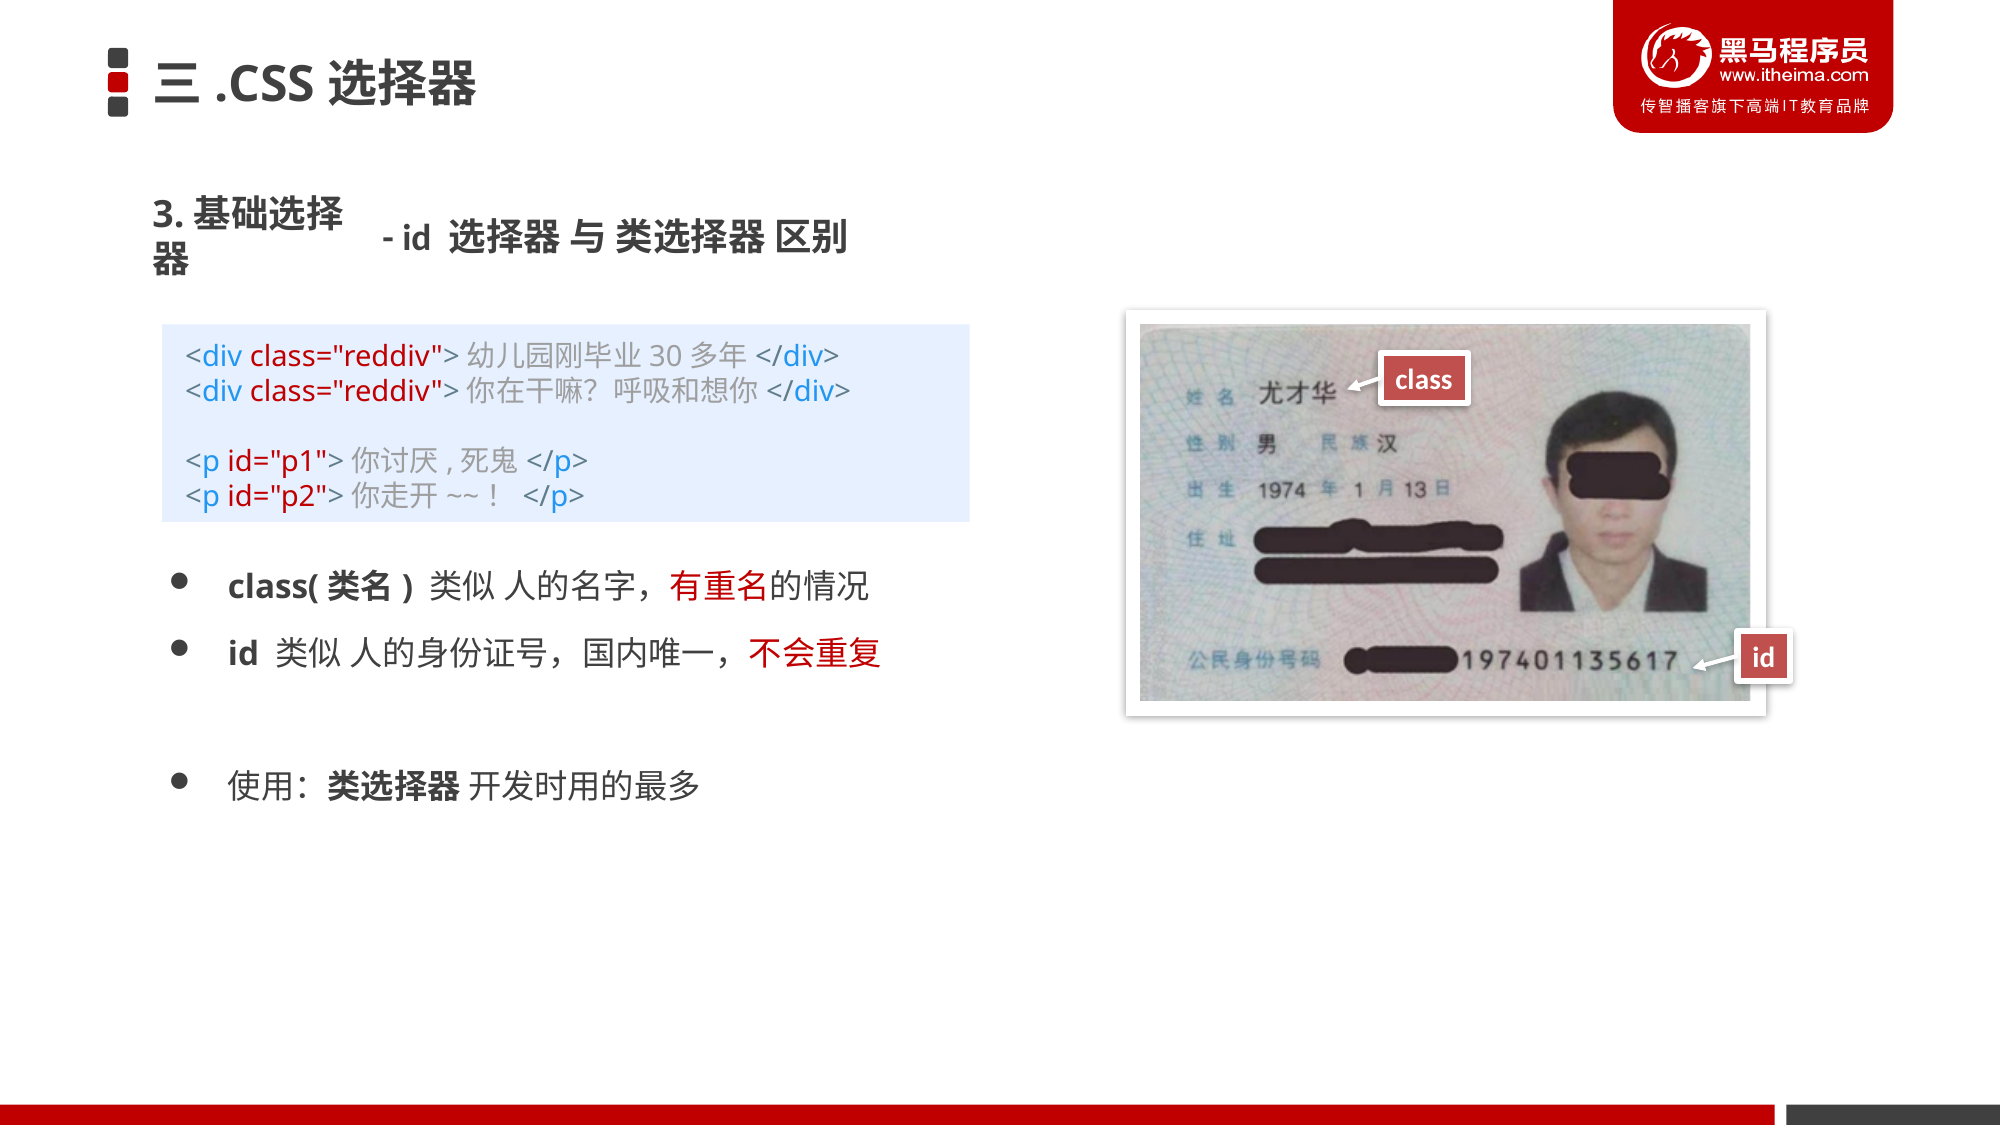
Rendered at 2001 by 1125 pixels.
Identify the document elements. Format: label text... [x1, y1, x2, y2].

list 3.基础选择器 [137, 192, 390, 277]
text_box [1692, 630, 1791, 682]
picture [1616, 11, 1894, 125]
title 三.CSS选择器 [137, 38, 1577, 124]
picture [1139, 324, 1752, 702]
text_box - id 选择器 与 类选择器 区别 [367, 205, 865, 266]
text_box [1346, 352, 1469, 404]
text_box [161, 324, 970, 523]
text_box class(类名) 类似 人的名字，有重名的情况 id 类似 人的身份证号，国内唯一，不会重复 使用：类选择器 开发时用的最多 [154, 537, 1000, 826]
